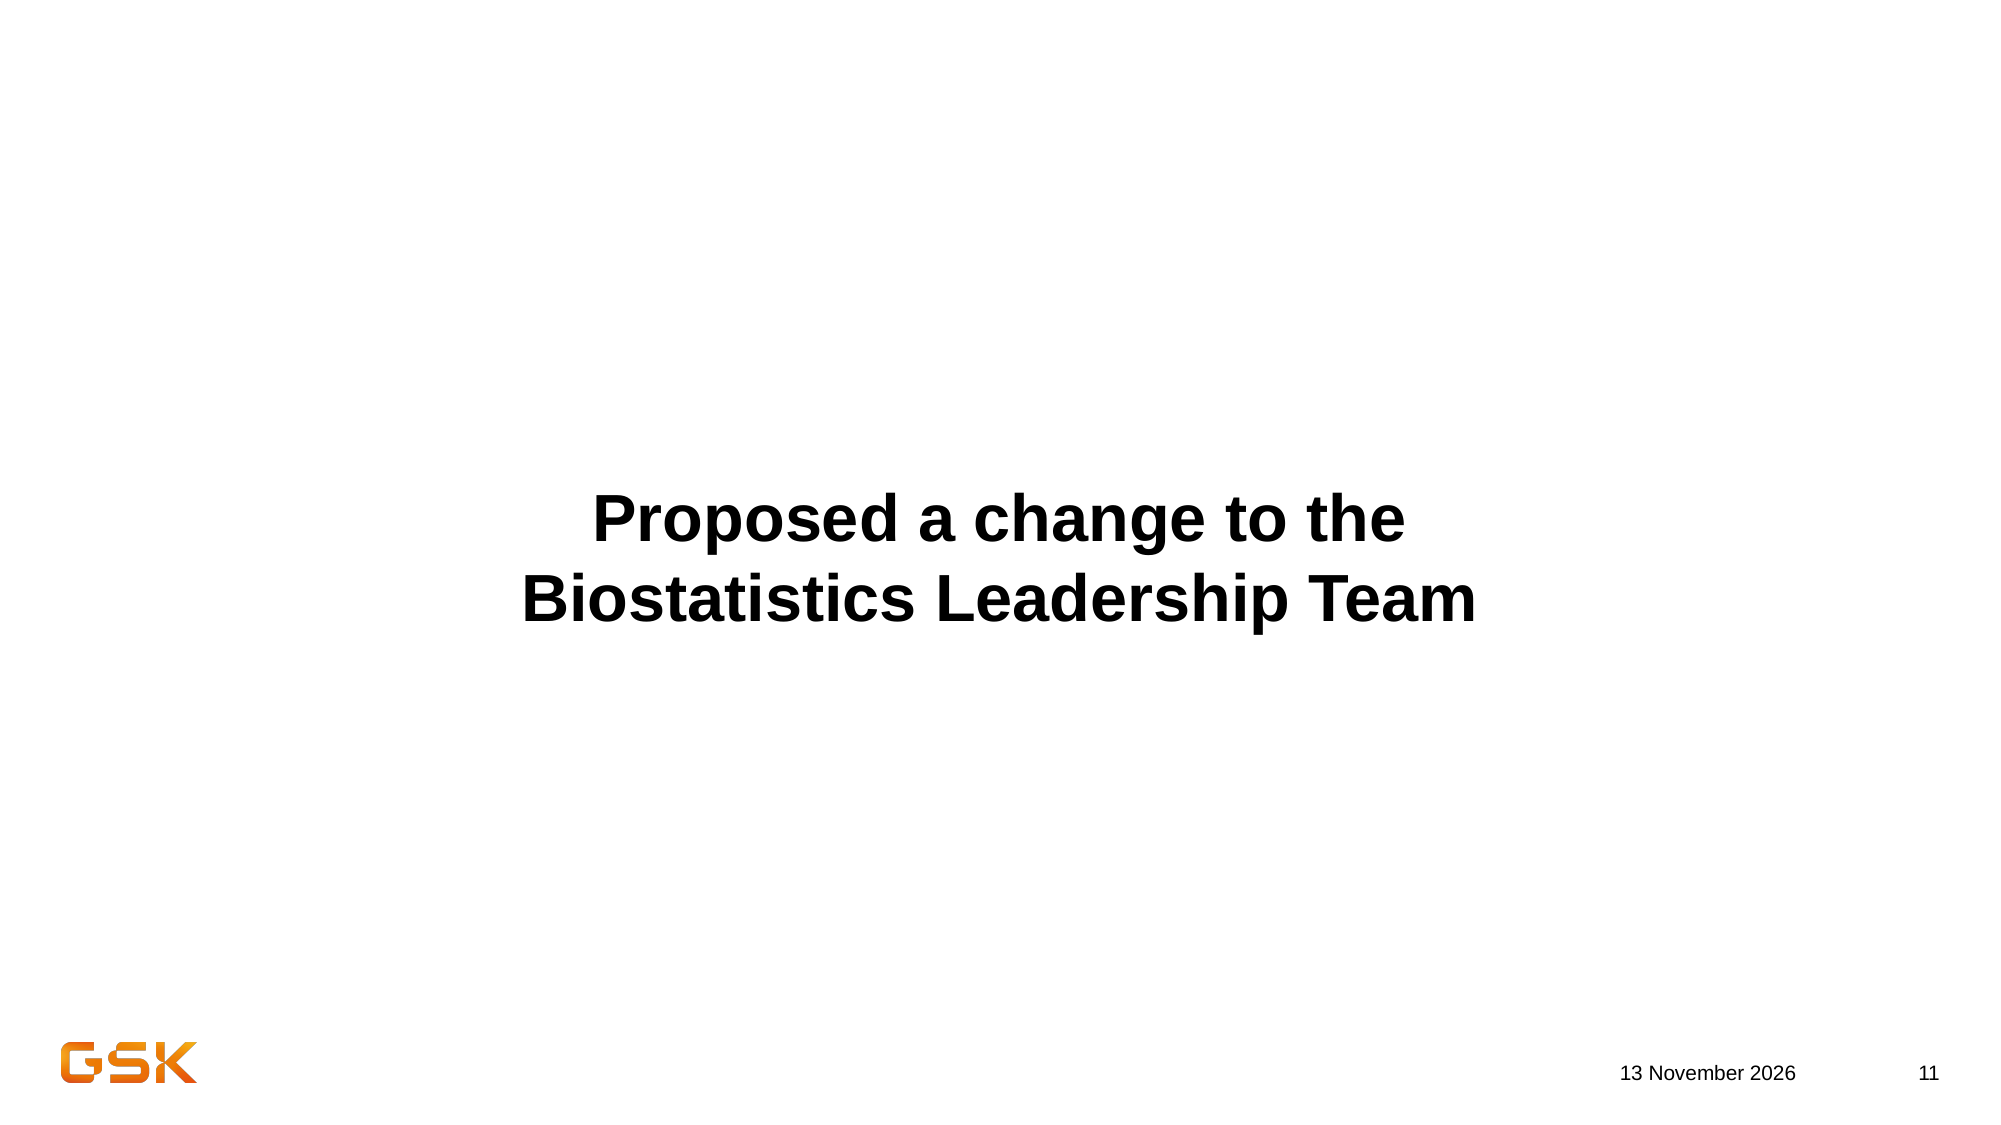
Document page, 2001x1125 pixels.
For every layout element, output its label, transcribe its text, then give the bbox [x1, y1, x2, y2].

picture [61, 1042, 197, 1083]
slide_number 11 [1851, 1040, 1940, 1085]
text_box Proposed a change to the Biostatistics Leadership Team [468, 445, 1532, 680]
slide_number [1340, 1040, 1797, 1085]
